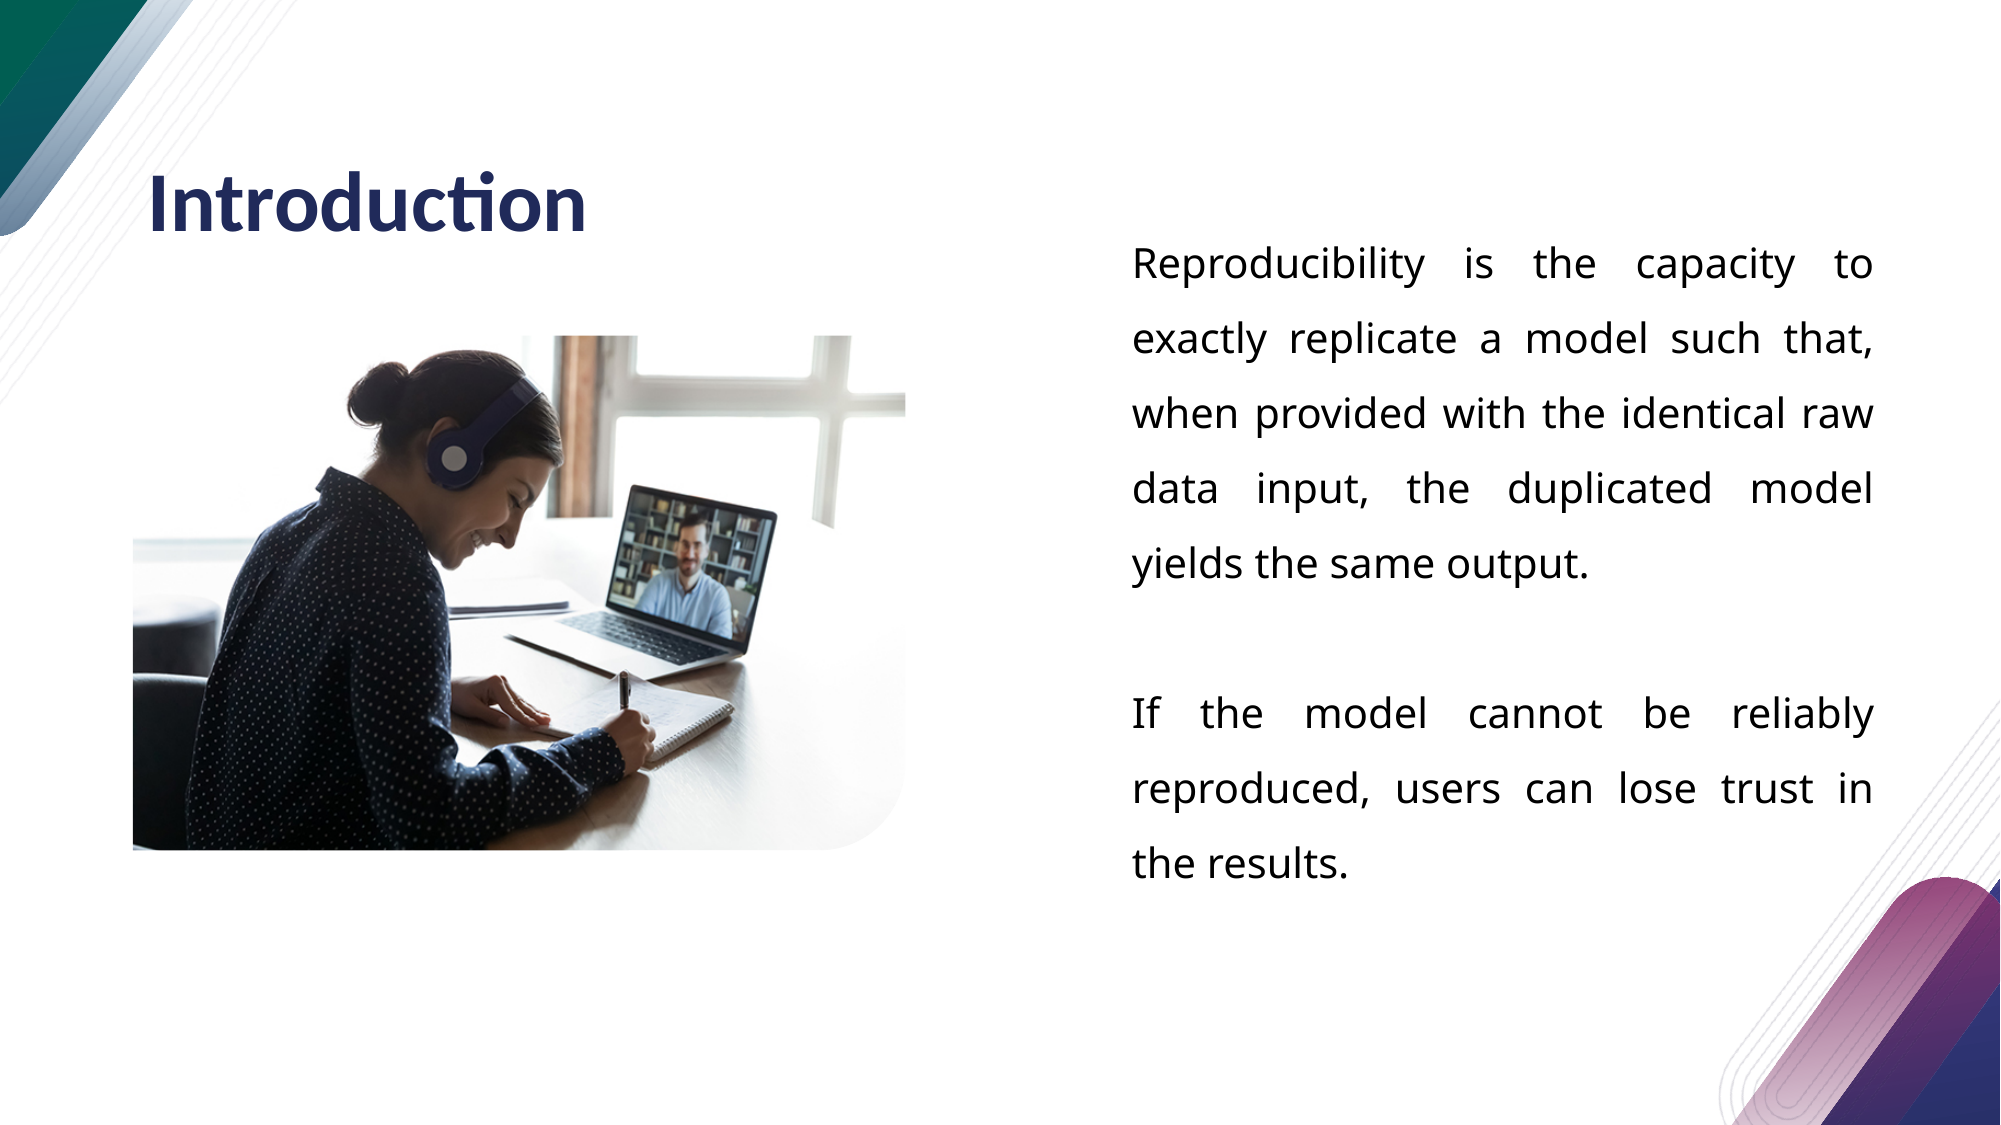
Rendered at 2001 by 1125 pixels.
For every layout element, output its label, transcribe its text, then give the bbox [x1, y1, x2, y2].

text_box Reproducibility is the capacity to exactly replicate a model such that, when provided with the identical raw data input, the duplicated model yields the same output. If the model cannot be reliably reproduced, users can lose trust in the results. [1116, 197, 1890, 489]
picture [0, 0, 906, 851]
picture [1533, 592, 2001, 1125]
title Introduction [132, 109, 623, 300]
